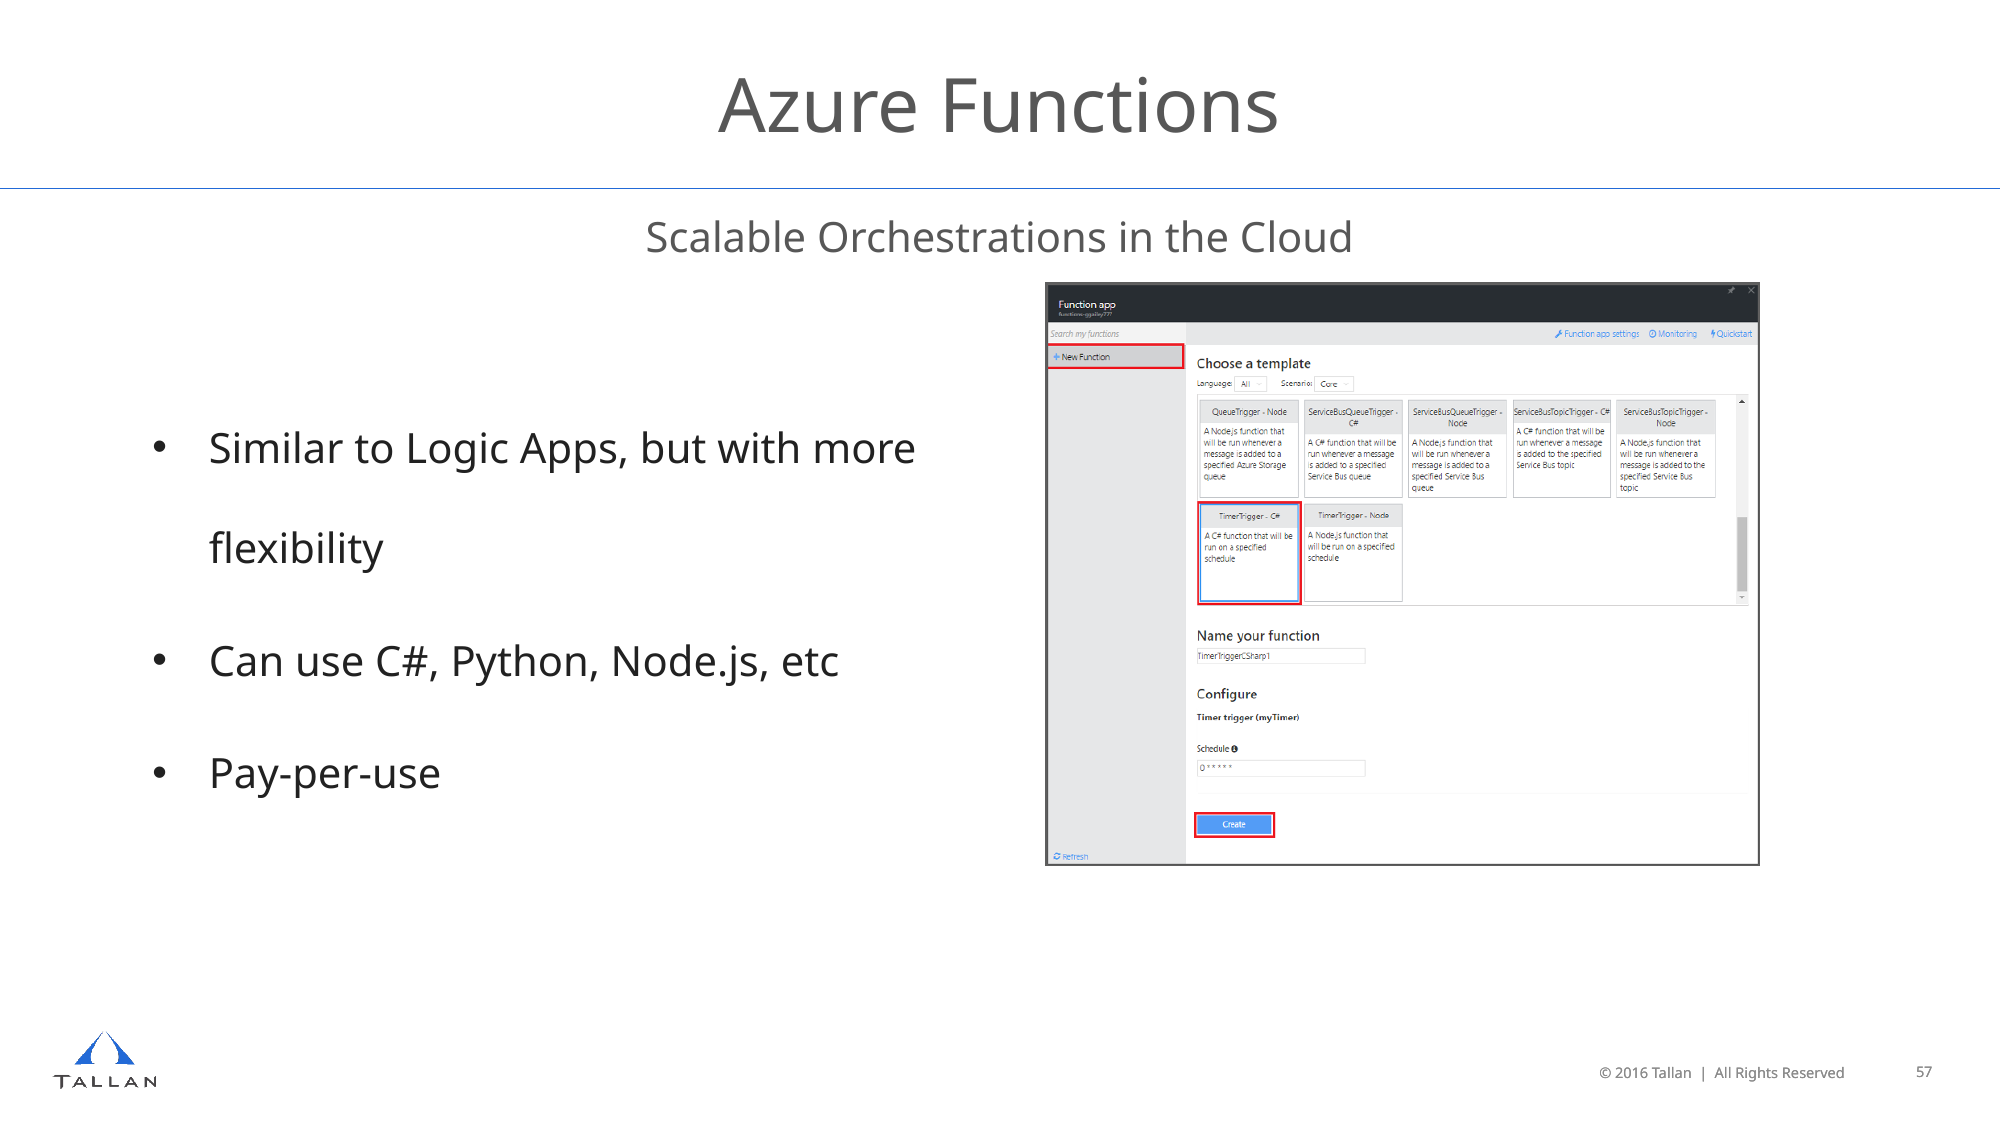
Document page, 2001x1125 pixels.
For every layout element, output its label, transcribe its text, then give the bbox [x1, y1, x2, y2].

list Similar to Logic Apps, but with more flexibility Can use C#, Python, Node.js, etc Pay-per-use [137, 317, 1045, 964]
picture [1044, 282, 1760, 866]
picture [52, 1031, 156, 1089]
title Azure Functions [137, 59, 1863, 167]
list Scalable Orchestrations in the Cloud [137, 209, 1863, 263]
